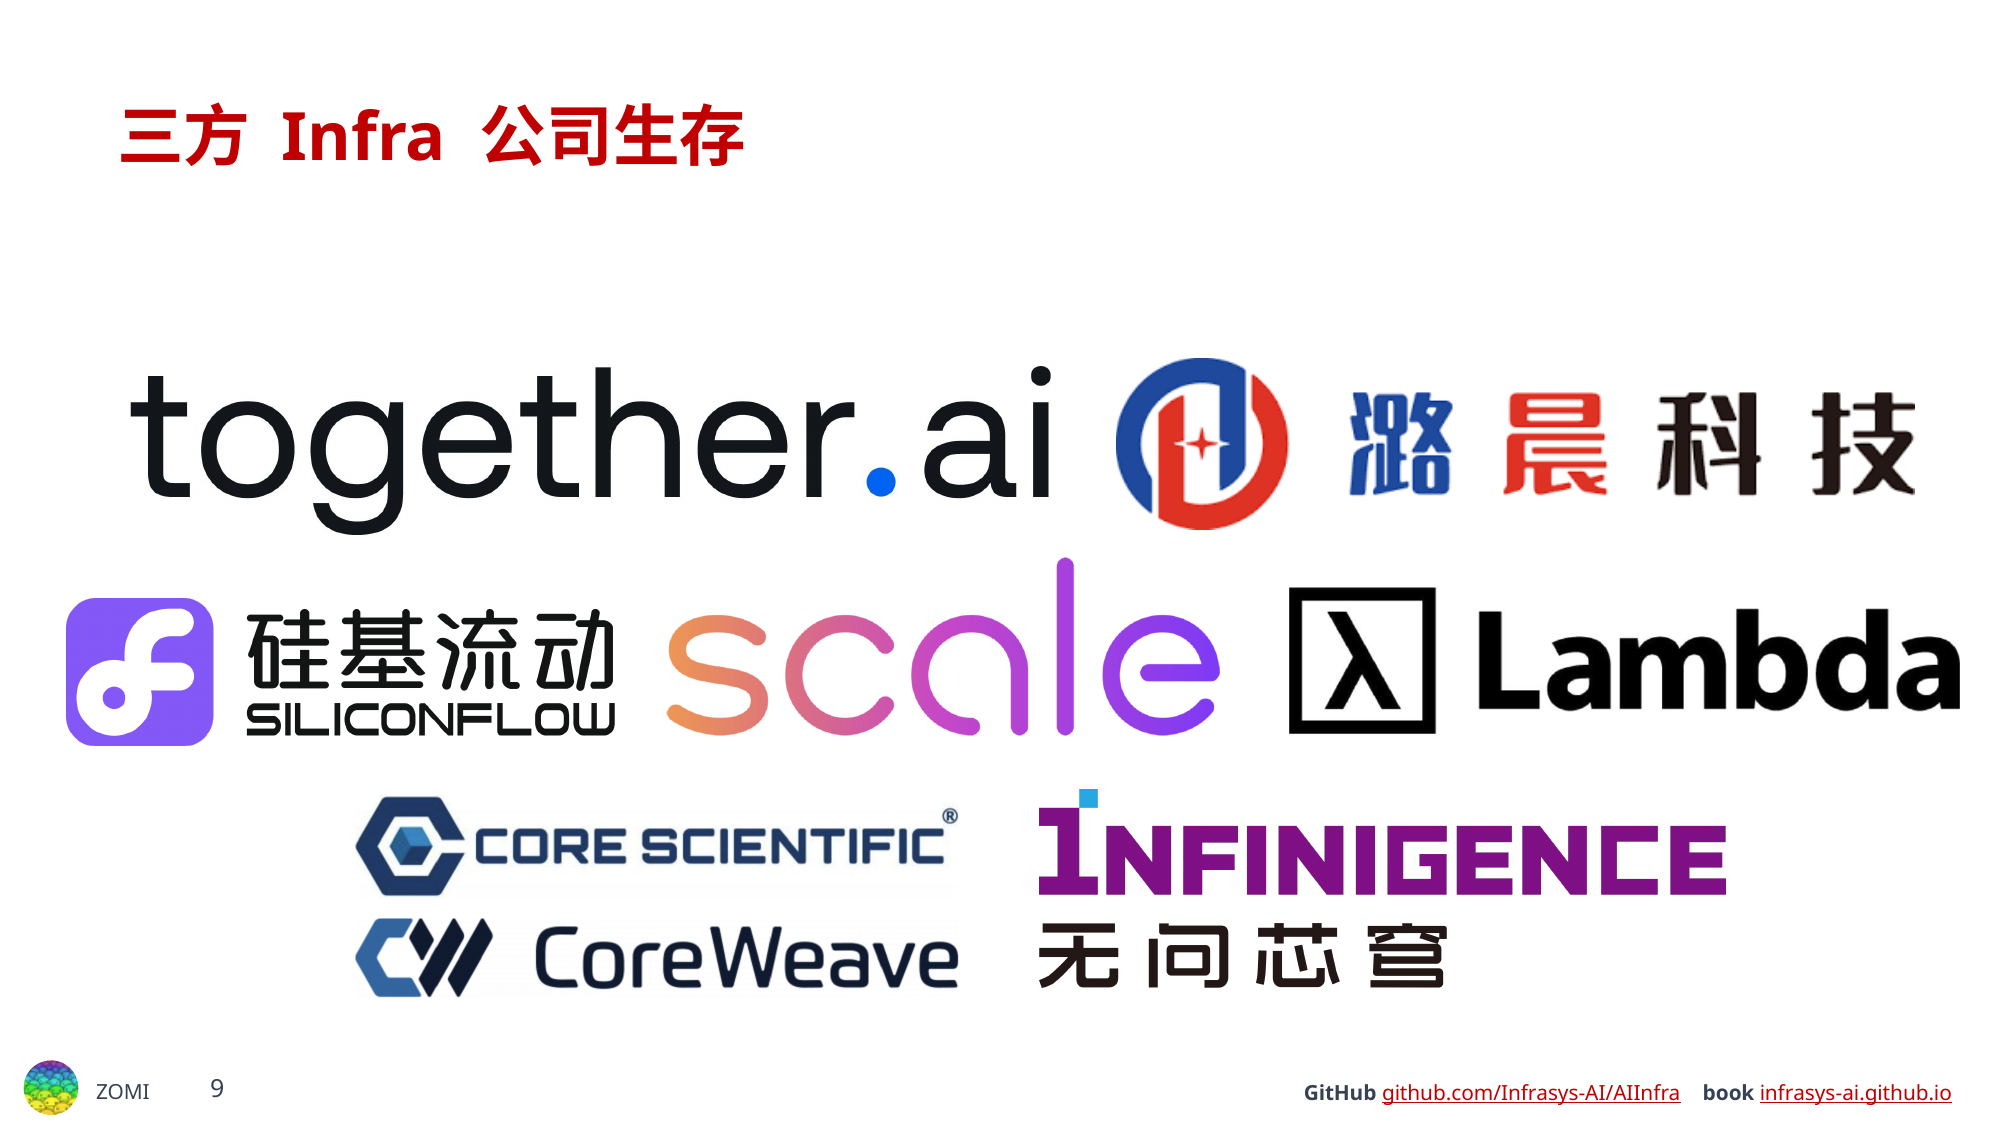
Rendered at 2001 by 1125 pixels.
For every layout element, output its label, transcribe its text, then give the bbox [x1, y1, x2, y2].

picture [659, 545, 1227, 761]
picture [102, 347, 1079, 541]
picture [1115, 358, 1915, 531]
picture [66, 598, 615, 746]
picture [1271, 577, 1980, 746]
picture [1039, 789, 1726, 988]
picture [325, 780, 994, 1016]
title 三方 Infra 公司生存 [102, 85, 1901, 183]
picture [23, 1060, 79, 1115]
